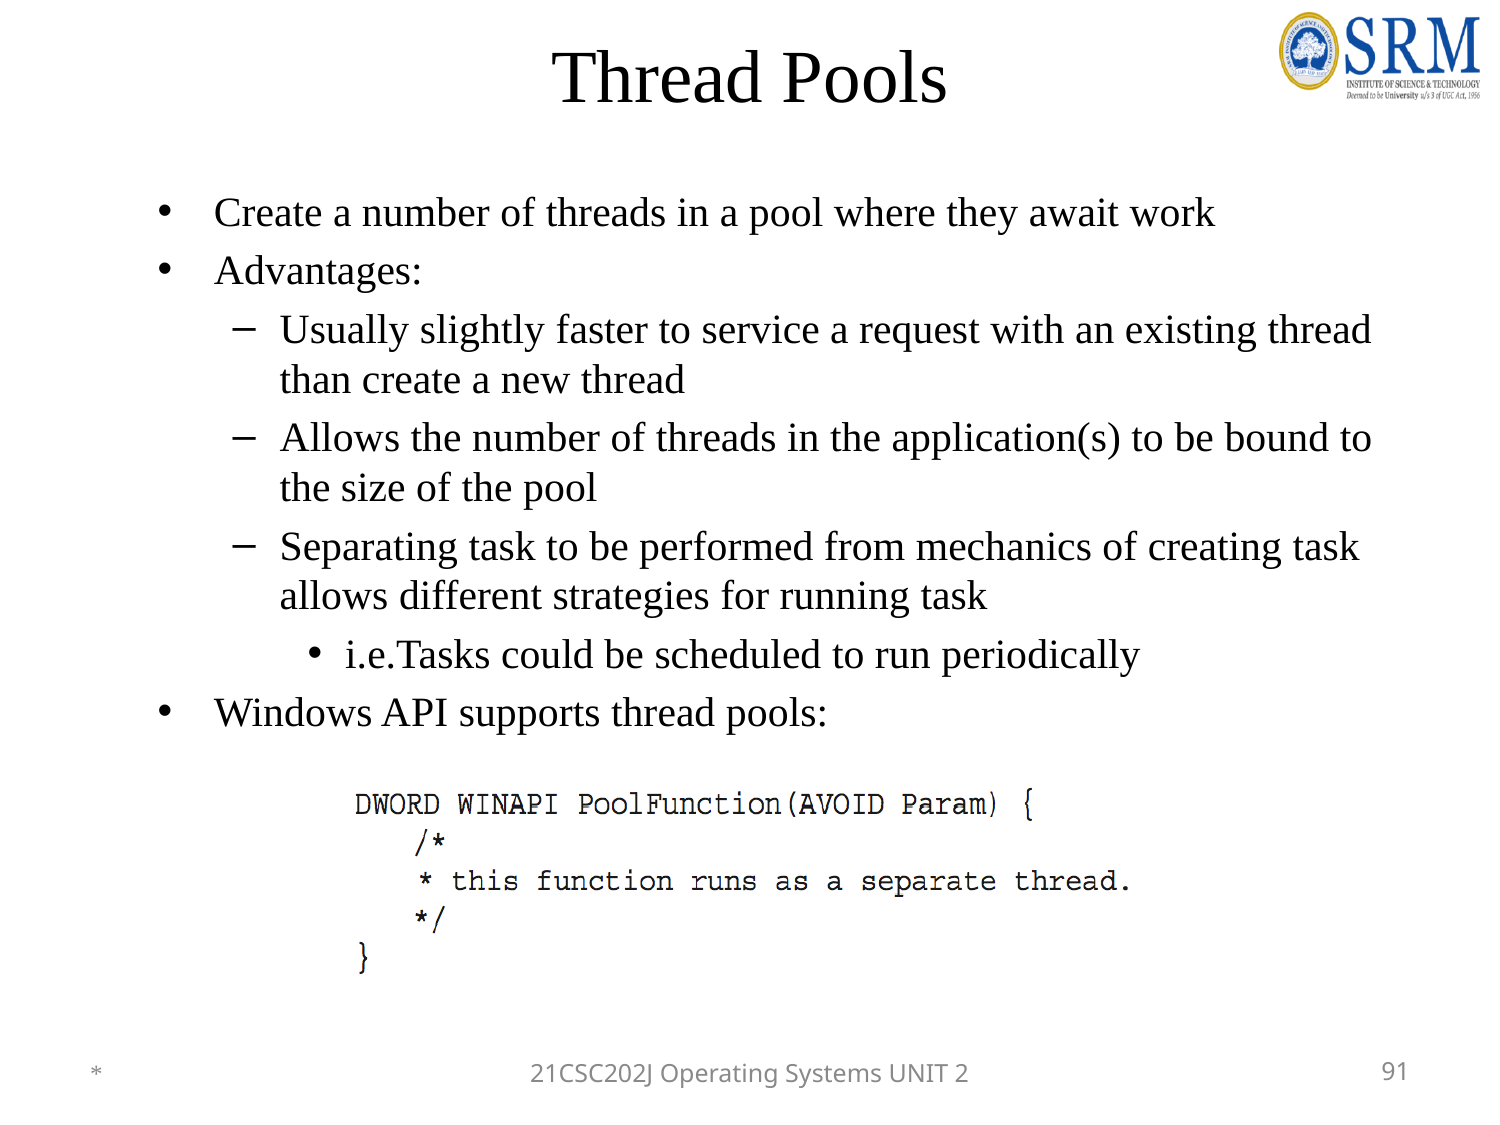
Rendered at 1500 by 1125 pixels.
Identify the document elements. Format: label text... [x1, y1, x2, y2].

title Thread Pools [75, 24, 1425, 120]
picture [1279, 12, 1480, 100]
text_box * [75, 1042, 425, 1103]
text_box 91 [1074, 1042, 1425, 1103]
text_box 21CSC202J Operating Systems UNIT 2 [512, 1042, 988, 1103]
picture [231, 777, 1288, 1012]
list Create a number of threads in a pool where they await work Advantages: Usually slightly faster to service a request with an existing thread than create a new thread Allows the number of threads in the application(s) to be bound to the size of the pool Separating task to be performed from mechanics of creating task allows different strategies for running task i.e.Tasks could be scheduled to run periodically Windows API supports thread pools: [142, 177, 1437, 912]
